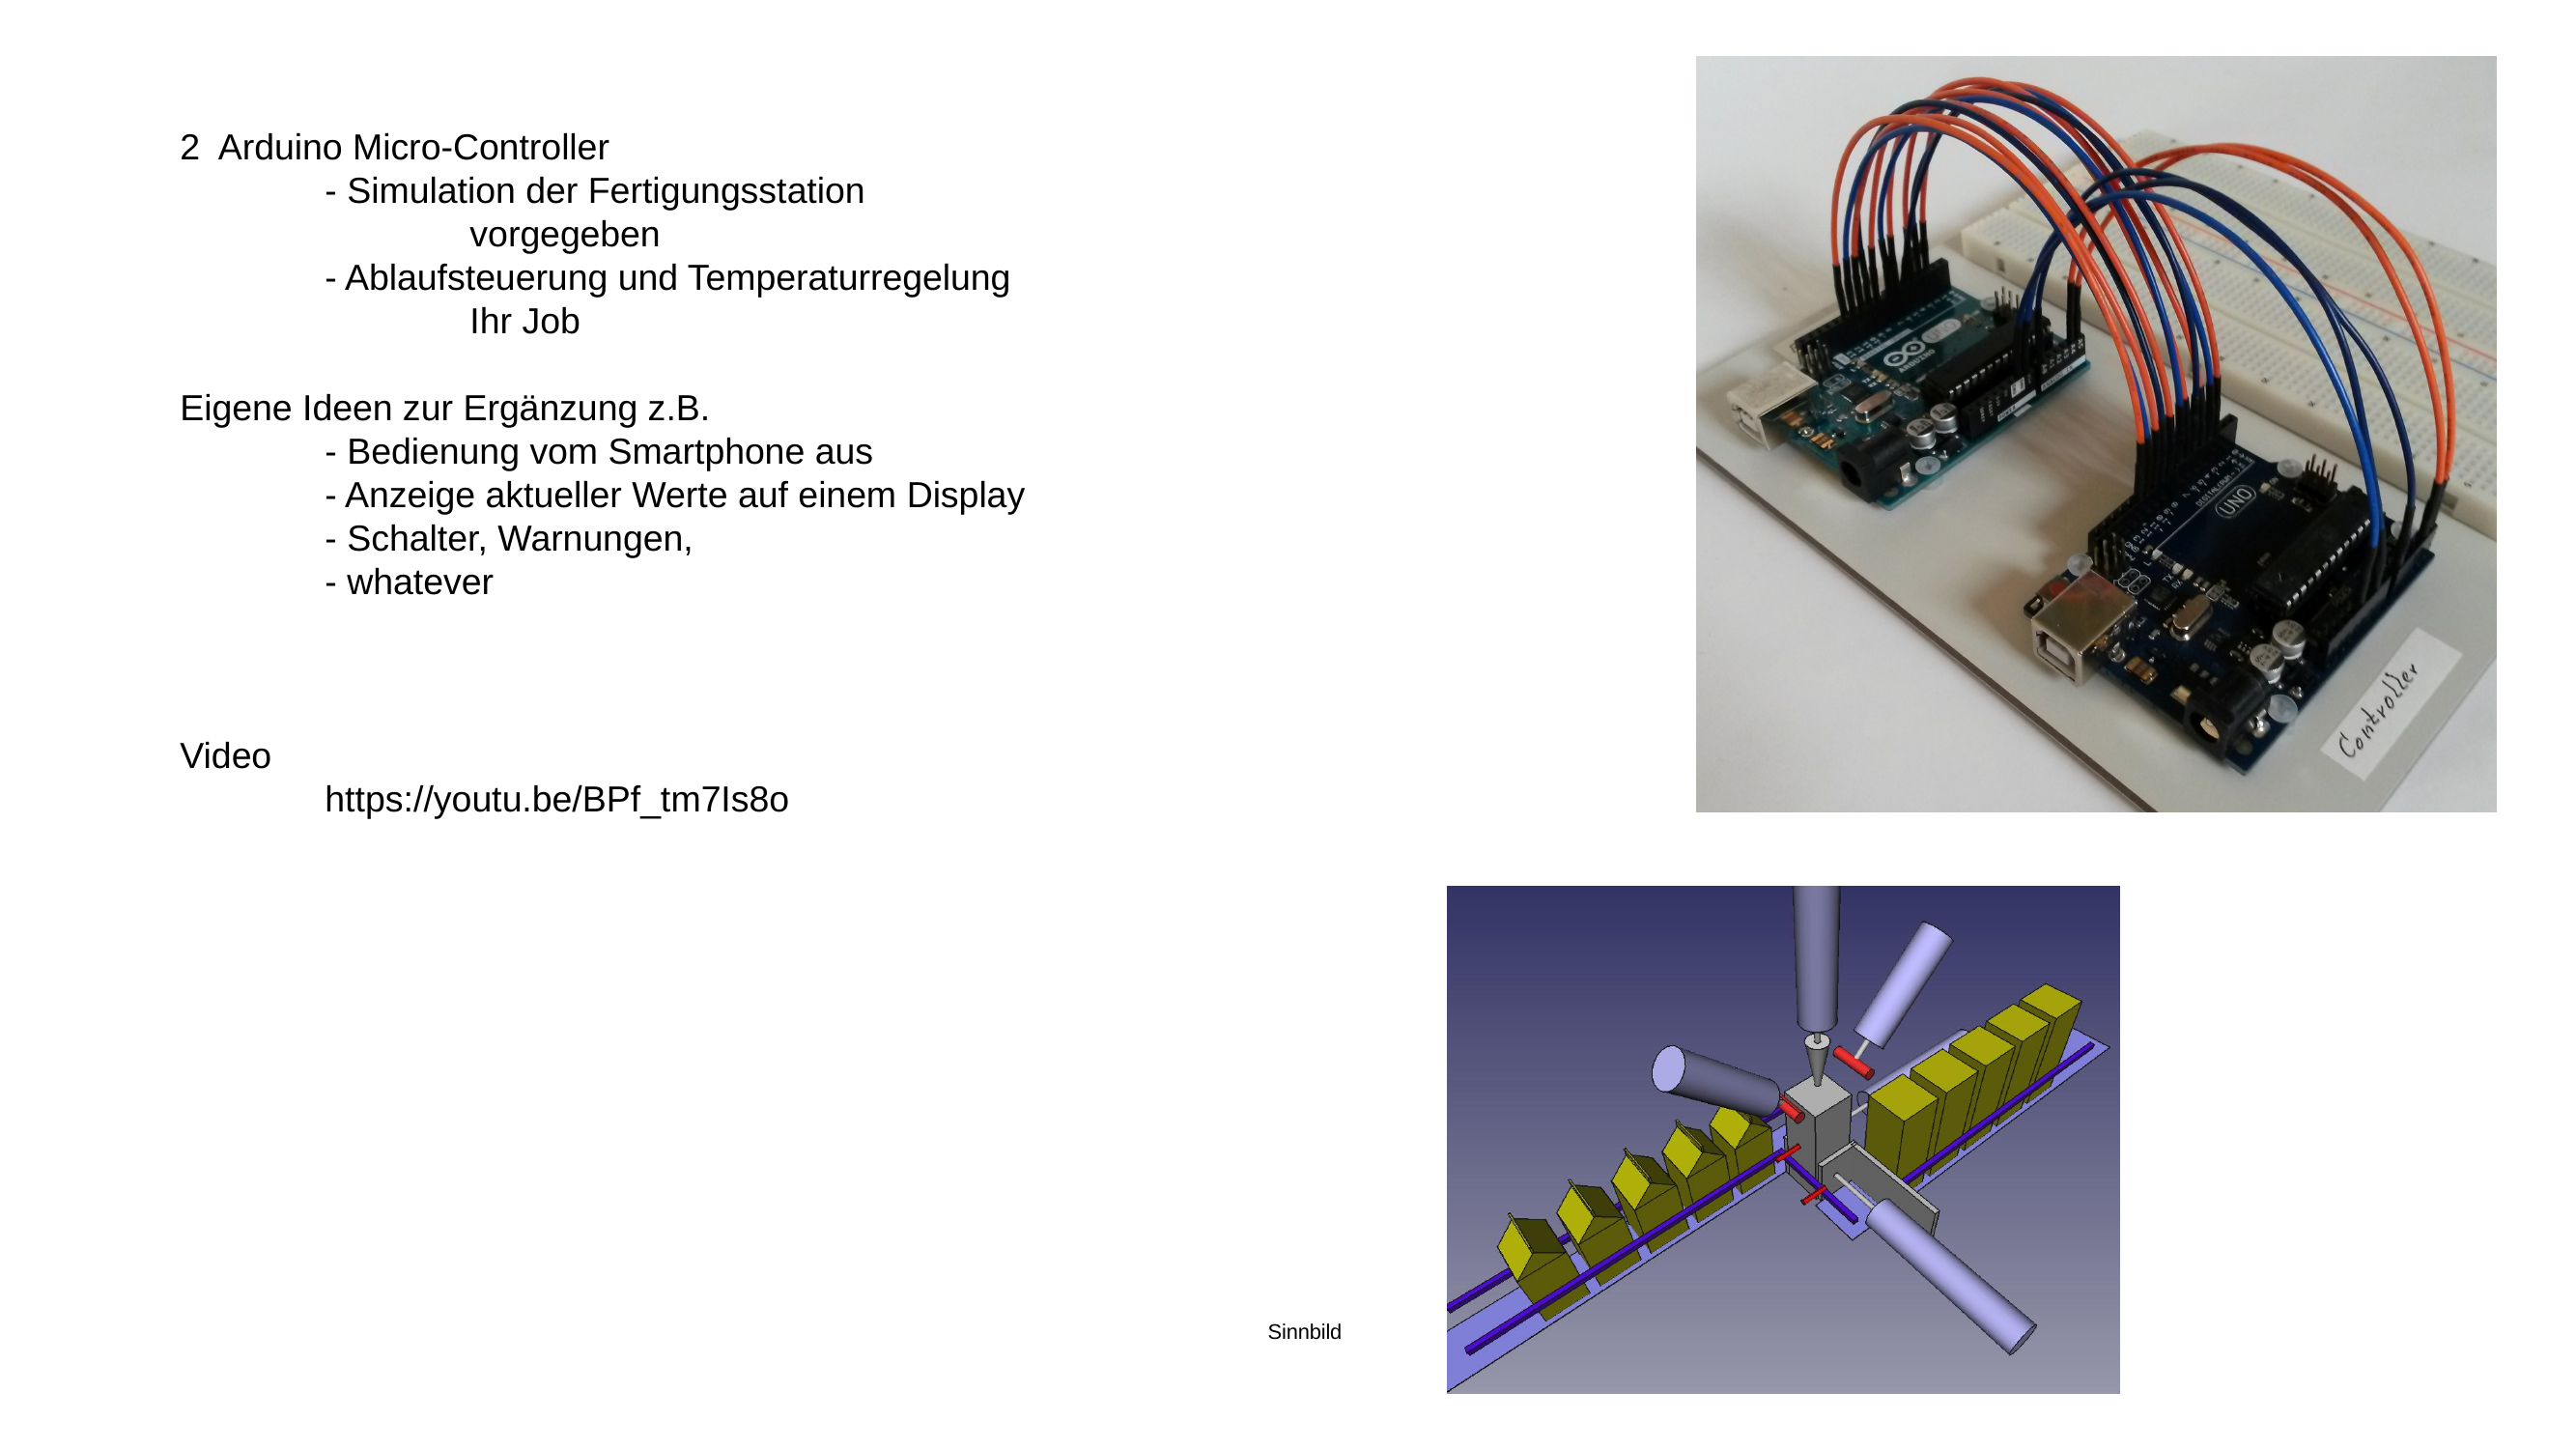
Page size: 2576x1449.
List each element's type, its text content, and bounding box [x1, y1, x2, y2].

picture [1447, 885, 2121, 1394]
text_box 2 Arduino Micro-Controller - Simulation der Fertigungsstation vorgegeben - Ablaufsteuerung und Temperaturregelung Ihr Job Eigene Ideen zur Ergänzung z.B. - Bedienung vom Smartphone aus - Anzeige aktueller Werte auf einem Display - Schalter, Warnungen, - whatever Video https://youtu.be/BPf_tm7Is8o [165, 116, 1493, 997]
picture [1695, 56, 2497, 812]
text_box Sinnbild [1254, 1310, 1442, 1372]
